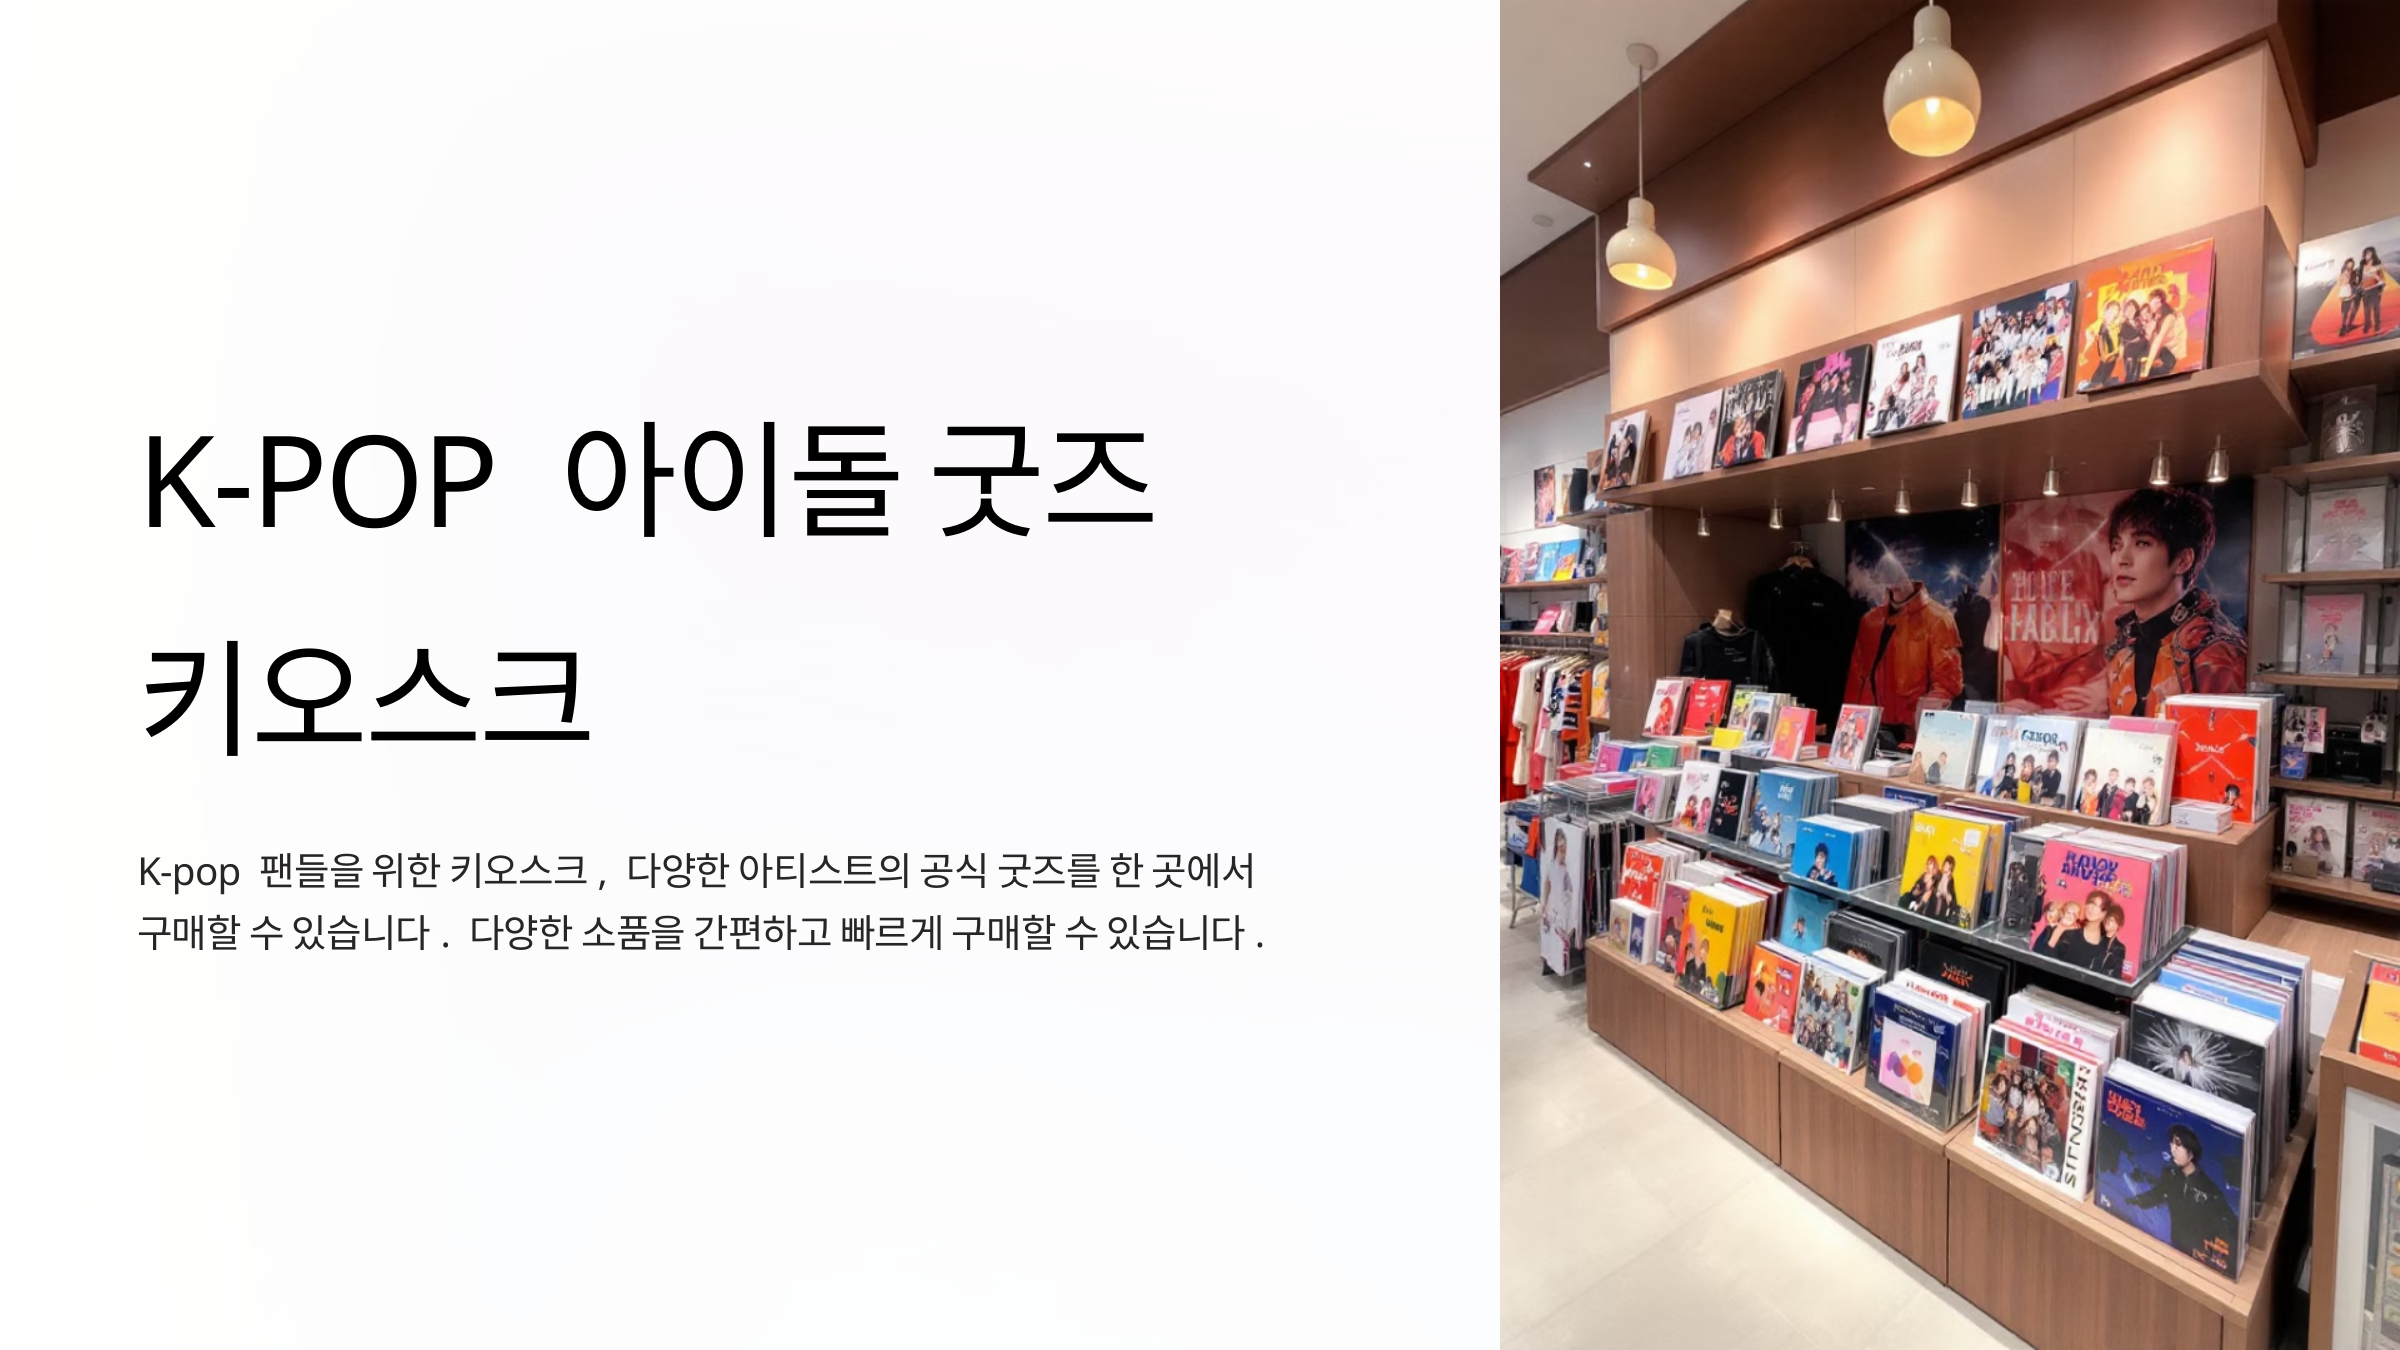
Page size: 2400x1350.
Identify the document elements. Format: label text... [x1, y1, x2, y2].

picture [1499, 0, 2400, 1350]
text_box K-POP 아이돌 굿즈 [137, 393, 1363, 554]
text_box 키오스크 [137, 612, 1363, 772]
text_box K-pop 팬들을 위한 키오스크, 다양한 아티스트의 공식 굿즈를 한 곳에서 구매할 수 있습니다. 다양한 소품을 간편하고 빠르게 구매할 수 있습니다. [137, 830, 1363, 956]
